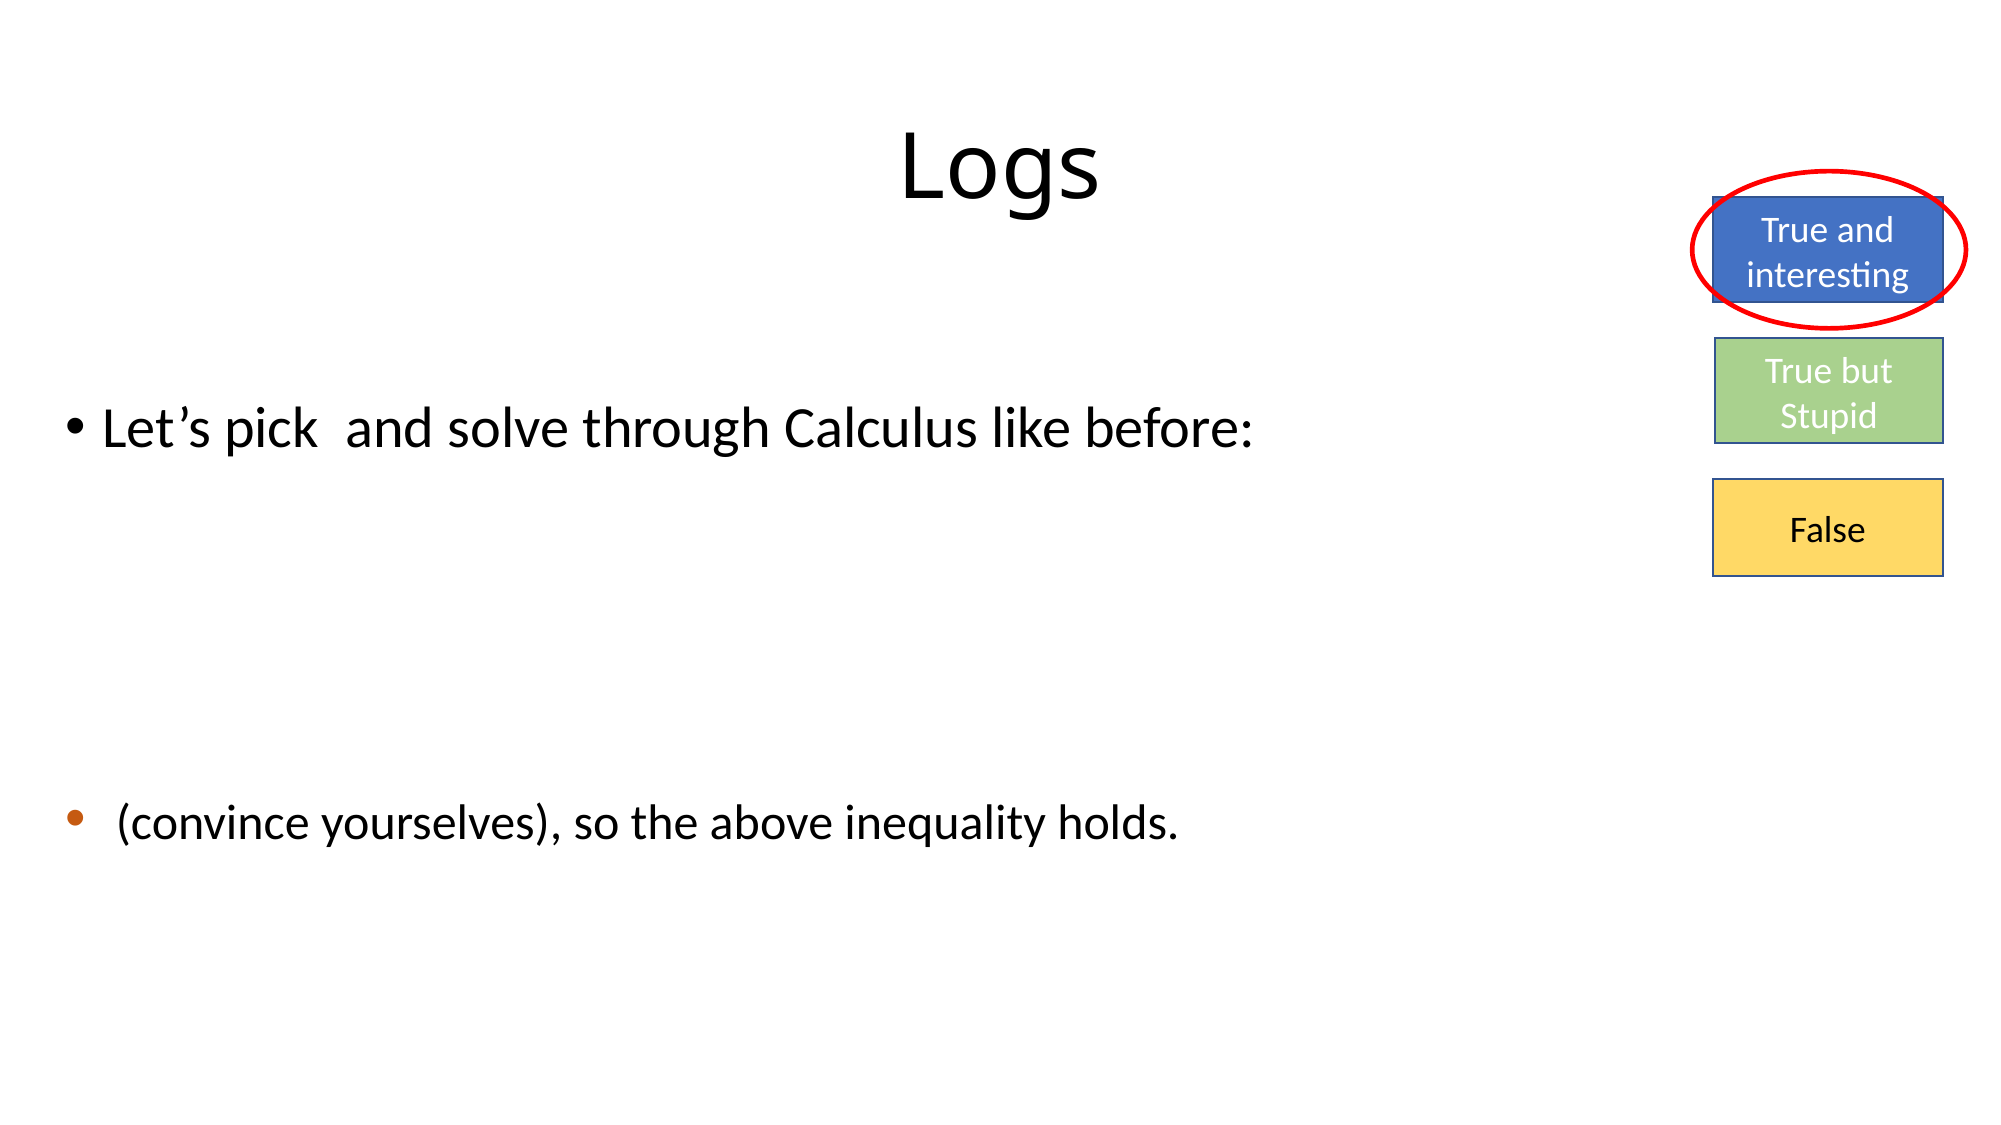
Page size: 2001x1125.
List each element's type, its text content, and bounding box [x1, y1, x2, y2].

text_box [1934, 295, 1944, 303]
title Logs [137, 59, 1863, 278]
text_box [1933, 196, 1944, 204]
text_box True but Stupid [1714, 337, 1944, 444]
text_box False [1712, 478, 1944, 577]
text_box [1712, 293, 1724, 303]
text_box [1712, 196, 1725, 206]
text_box [1691, 170, 1968, 330]
